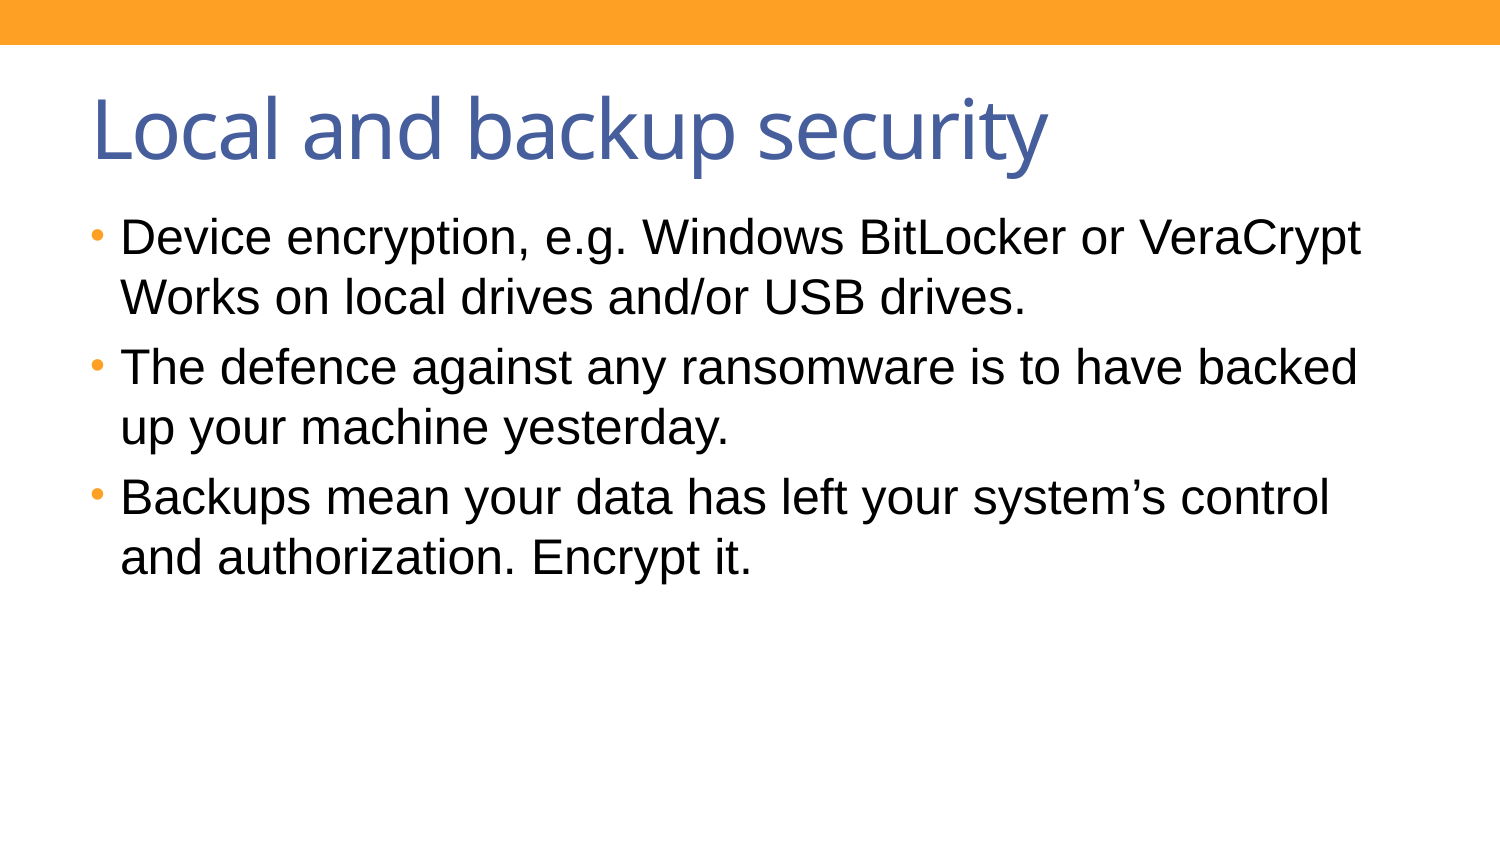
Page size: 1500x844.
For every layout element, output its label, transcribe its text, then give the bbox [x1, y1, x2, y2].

list Device encryption, e.g. Windows BitLocker or VeraCrypt Works on local drives and/or USB drives. The defence against any ransomware is to have backed up your machine yesterday. Backups mean your data has left your system’s control and authorization. Encrypt it. [75, 196, 1425, 797]
title Local and backup security [75, 65, 1425, 188]
